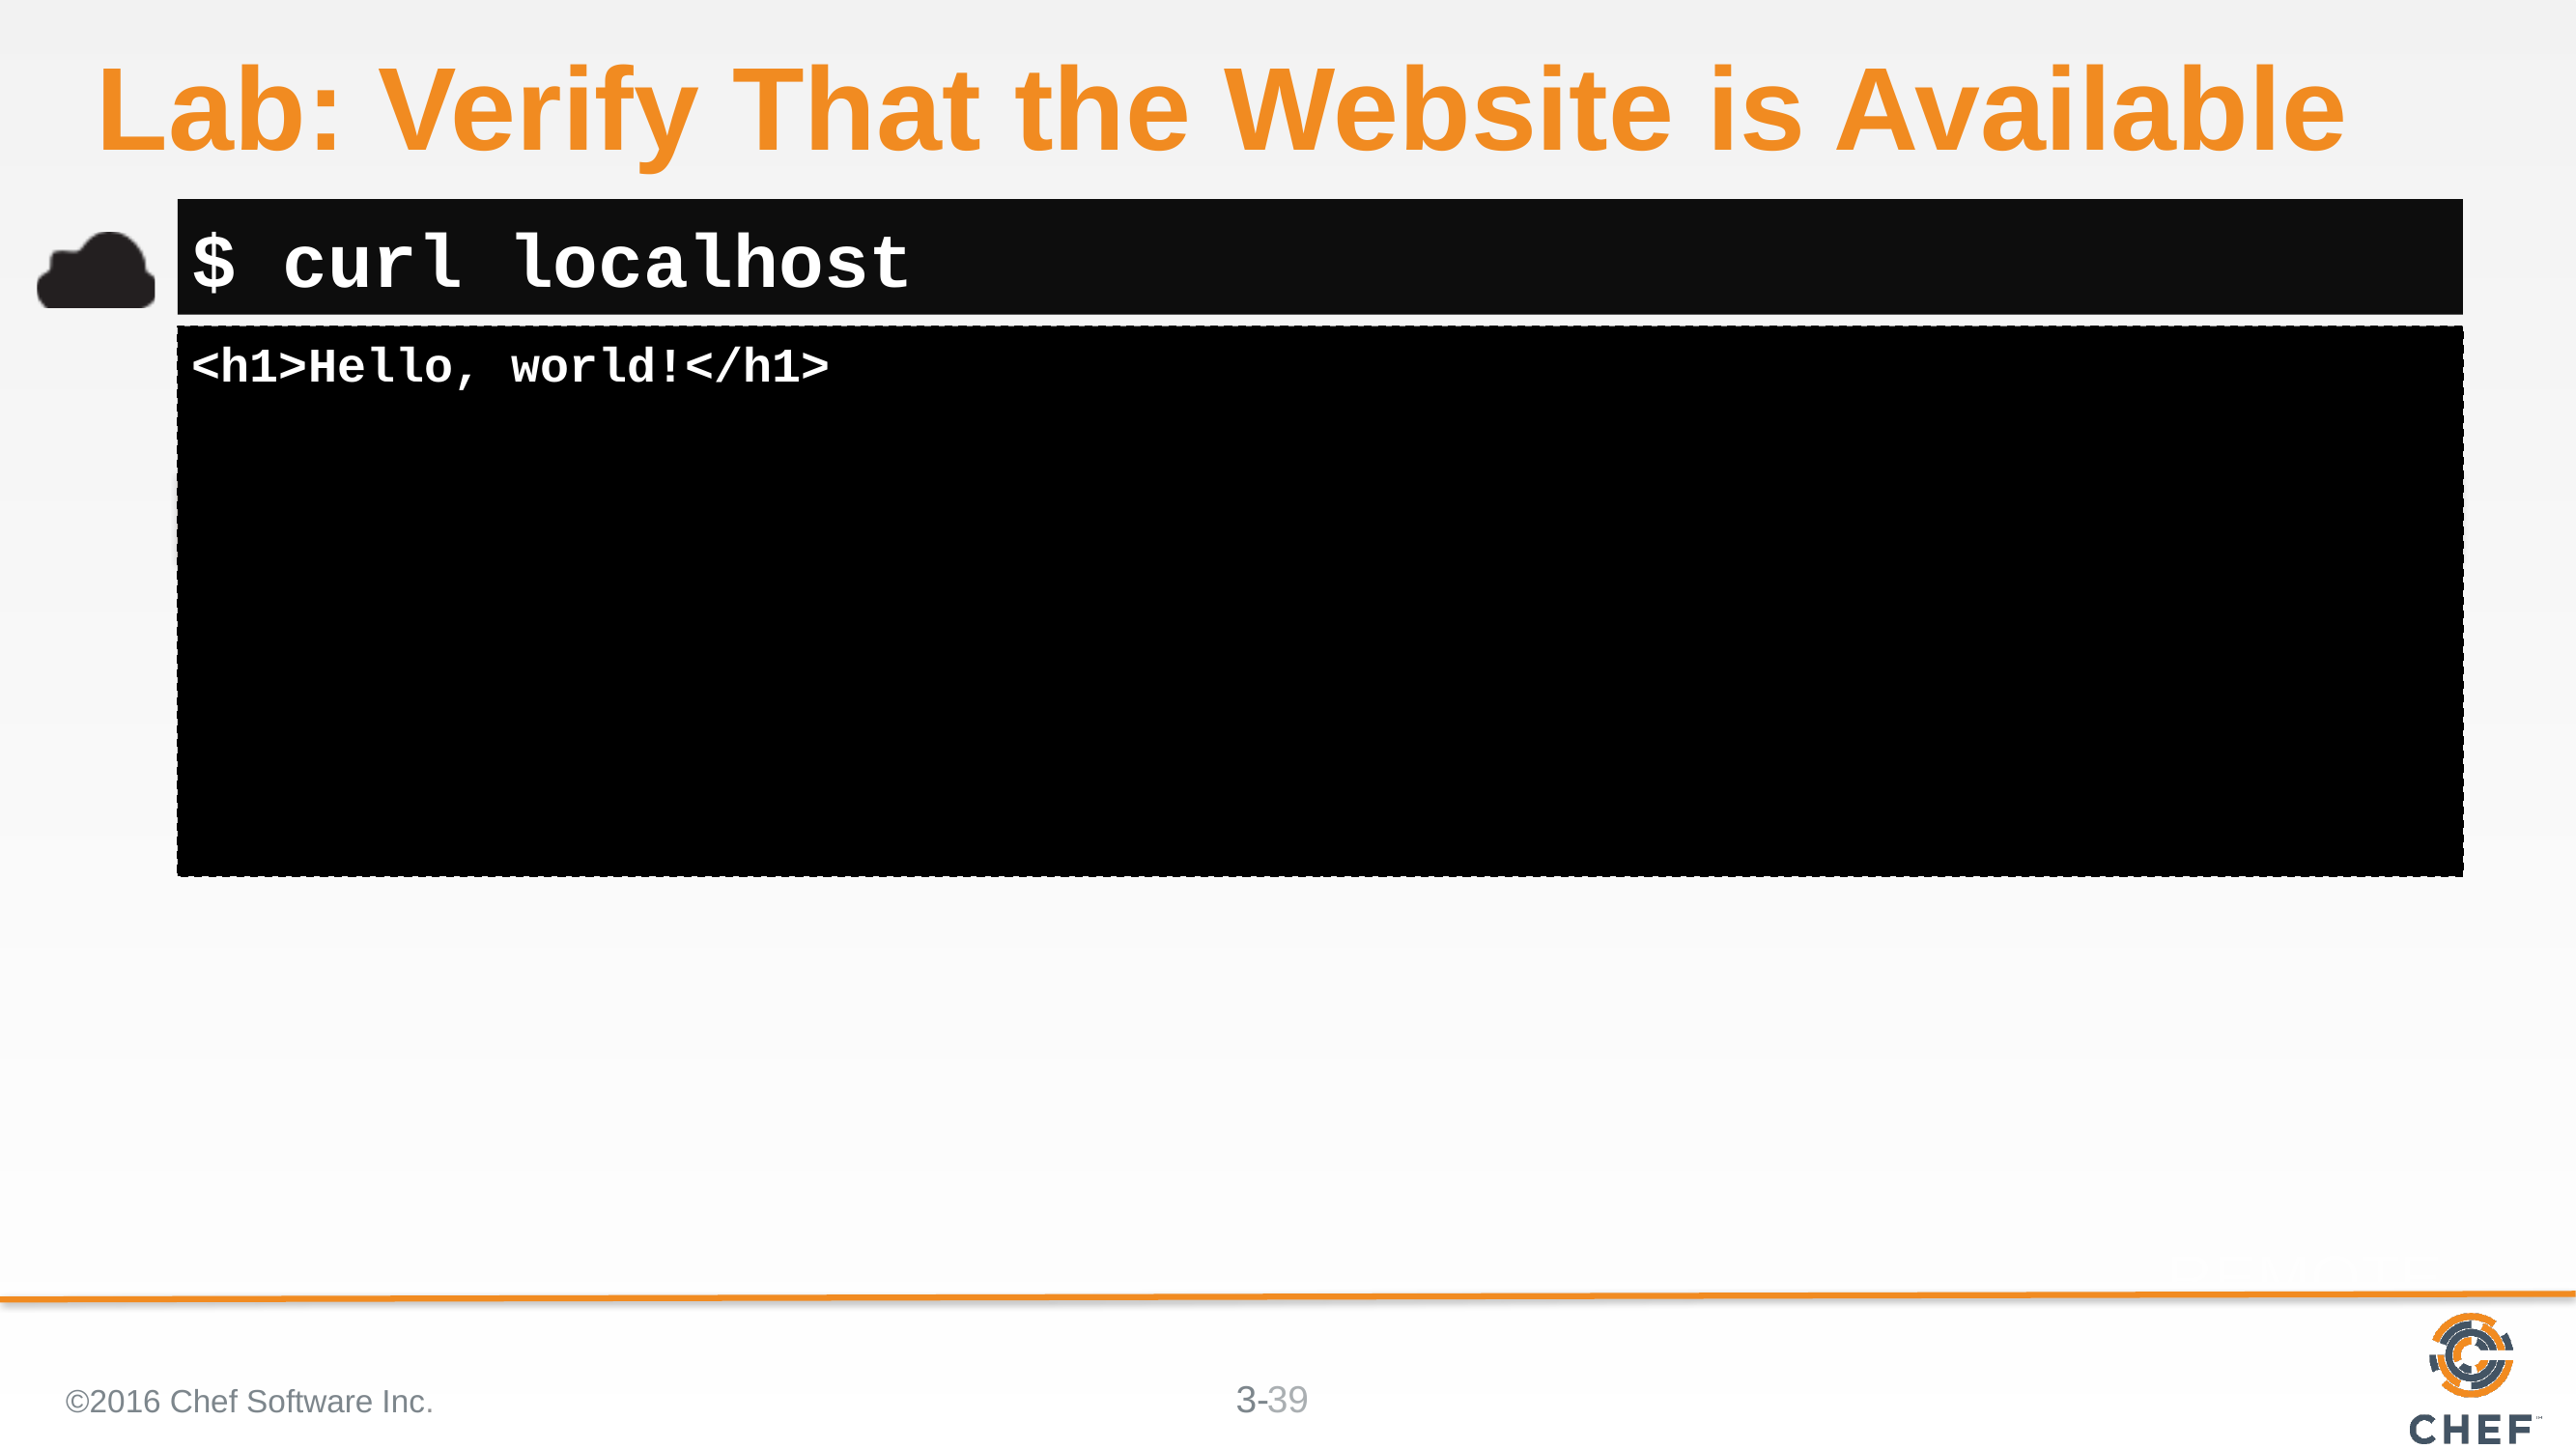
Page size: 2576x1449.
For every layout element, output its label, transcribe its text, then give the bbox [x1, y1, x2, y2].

slide_number 39 [998, 1359, 1578, 1437]
list $ curl localhost [177, 199, 2463, 315]
title Lab: Verify That the Website is Available [96, 48, 2463, 180]
footer ©2016 Chef Software Inc. [51, 1359, 952, 1440]
list <h1>Hello, world!</h1> [177, 326, 2464, 877]
picture [2399, 1297, 2550, 1449]
